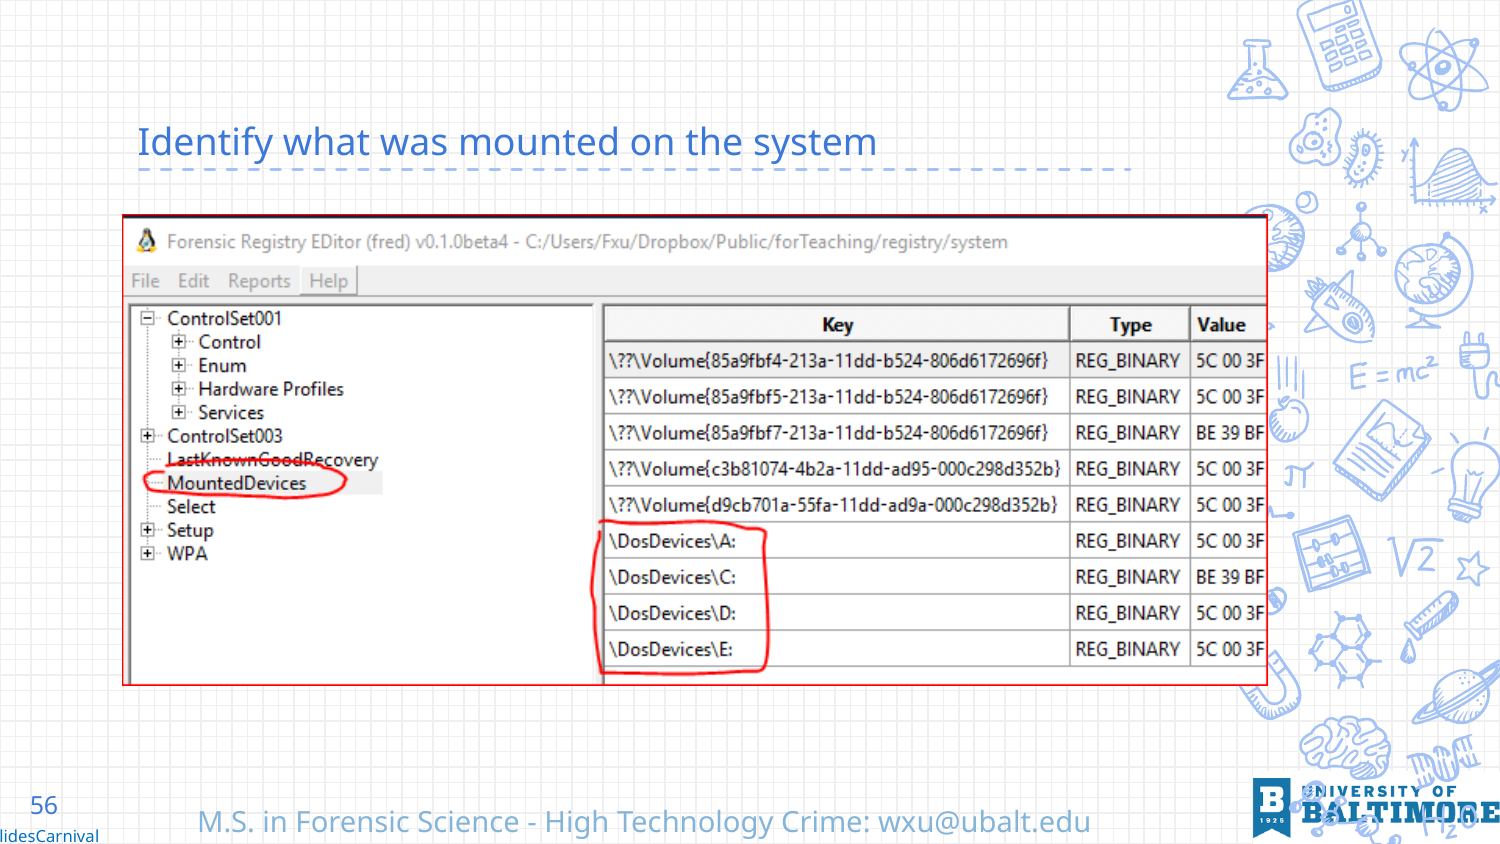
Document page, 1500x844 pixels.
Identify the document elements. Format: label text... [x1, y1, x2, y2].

picture [1365, 817, 1376, 833]
picture [1327, 813, 1336, 822]
picture [1253, 771, 1500, 844]
picture [1316, 786, 1321, 797]
slide_number 56 [14, 774, 105, 840]
title Identify what was mounted on the system [122, 36, 1130, 178]
picture [122, 214, 1269, 686]
